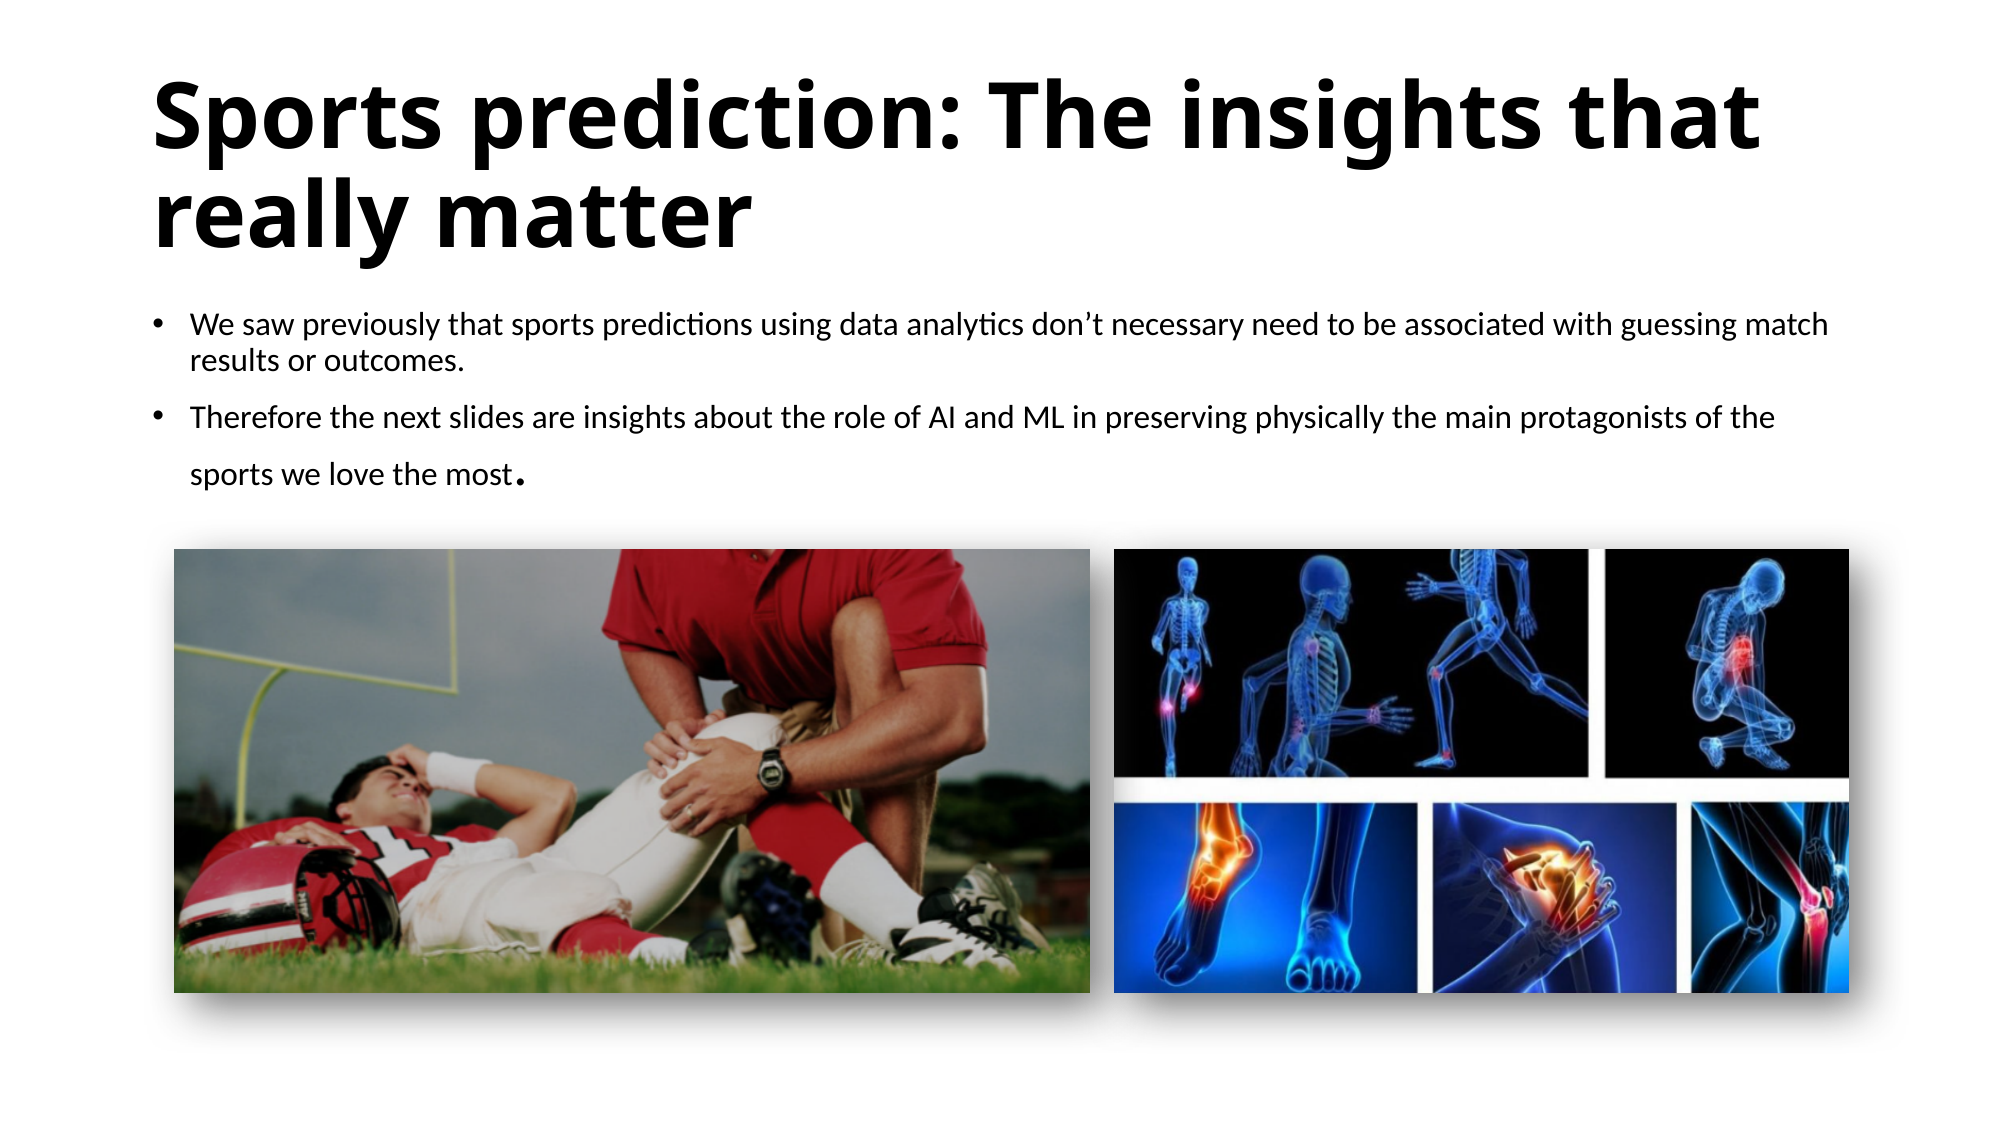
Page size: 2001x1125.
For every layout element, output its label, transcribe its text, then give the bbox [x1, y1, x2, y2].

picture [174, 549, 1090, 993]
picture [1114, 549, 1849, 993]
title Sports prediction: The insights that really matter [137, 59, 1863, 278]
list We saw previously that sports predictions using data analytics don’t necessary need to be associated with guessing match results or outcomes. Therefore the next slides are insights about the role of AI and ML in preserving physically the main protagonists of the sports we love the most. [137, 299, 1863, 1014]
